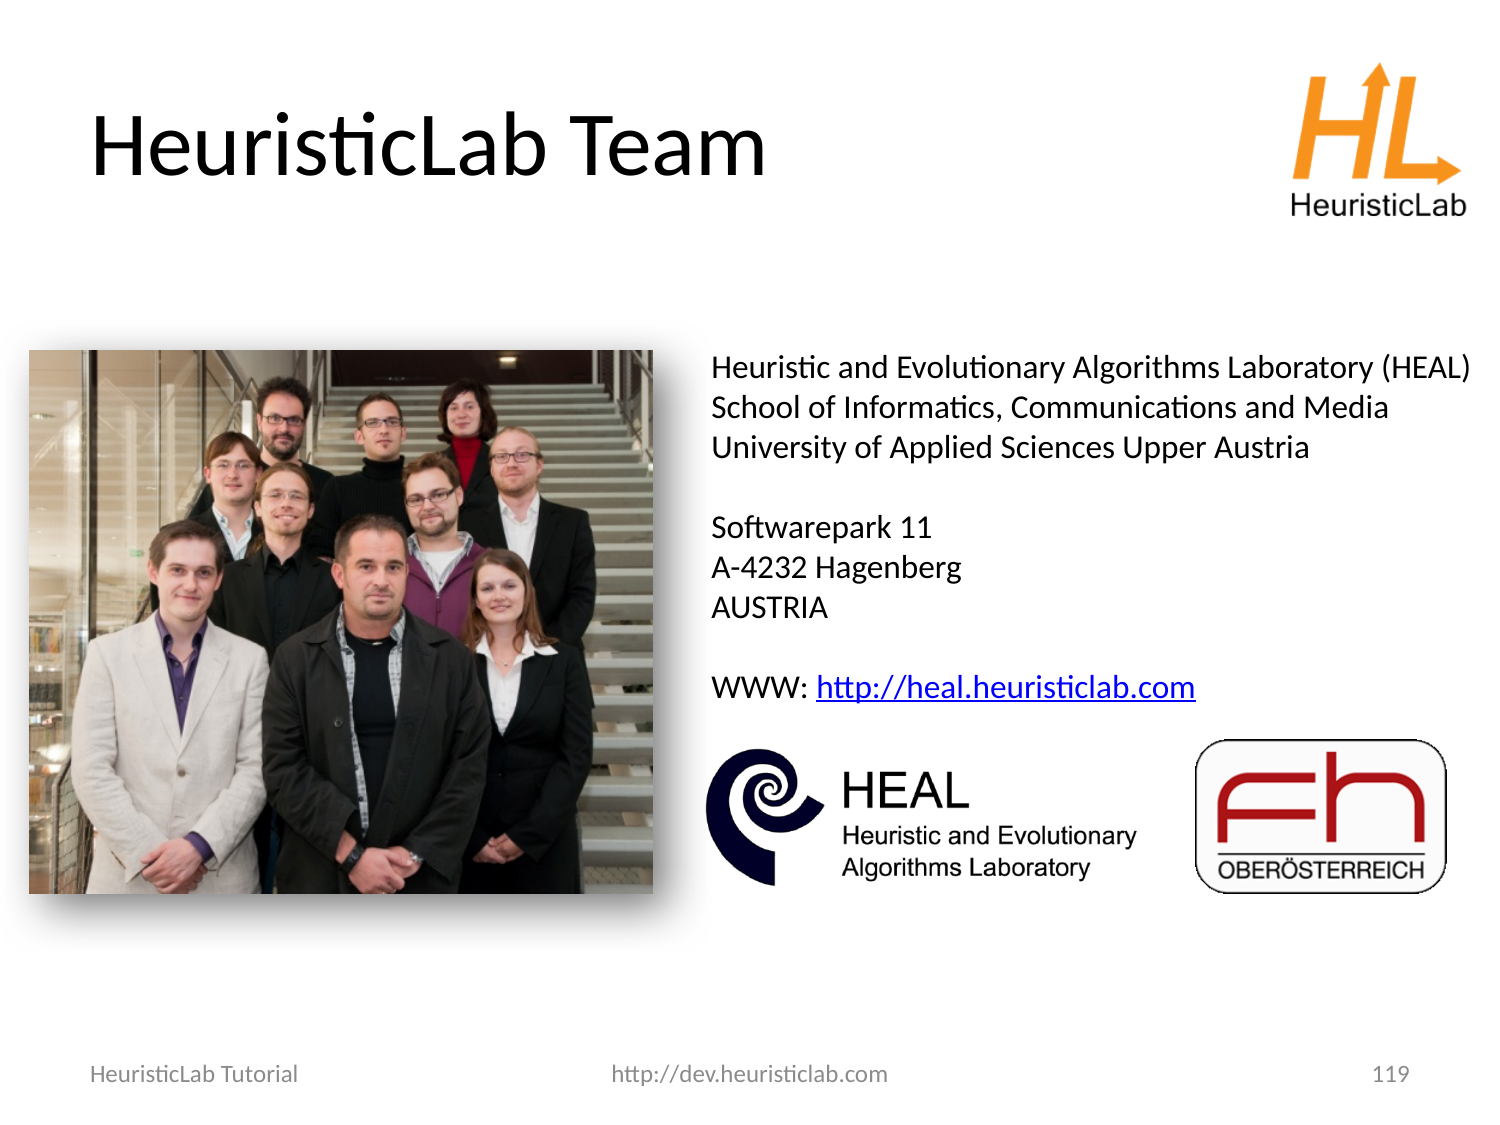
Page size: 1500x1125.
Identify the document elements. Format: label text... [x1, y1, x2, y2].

text_box Heuristic and Evolutionary Algorithms Laboratory (HEAL) School of Informatics, Communications and Media University of Applied Sciences Upper Austria Softwarepark 11 A-4232 Hagenberg AUSTRIA WWW: http://heal.heuristiclab.com [696, 338, 1500, 713]
picture [1194, 739, 1448, 894]
picture [702, 745, 1141, 889]
title HeuristicLab Team [75, 45, 1282, 233]
slide_number 119 [1074, 1042, 1425, 1103]
footer http://dev.heuristiclab.com [512, 1042, 988, 1103]
picture [29, 350, 653, 894]
picture [1281, 27, 1474, 244]
slide_number HeuristicLab Tutorial [75, 1042, 425, 1103]
